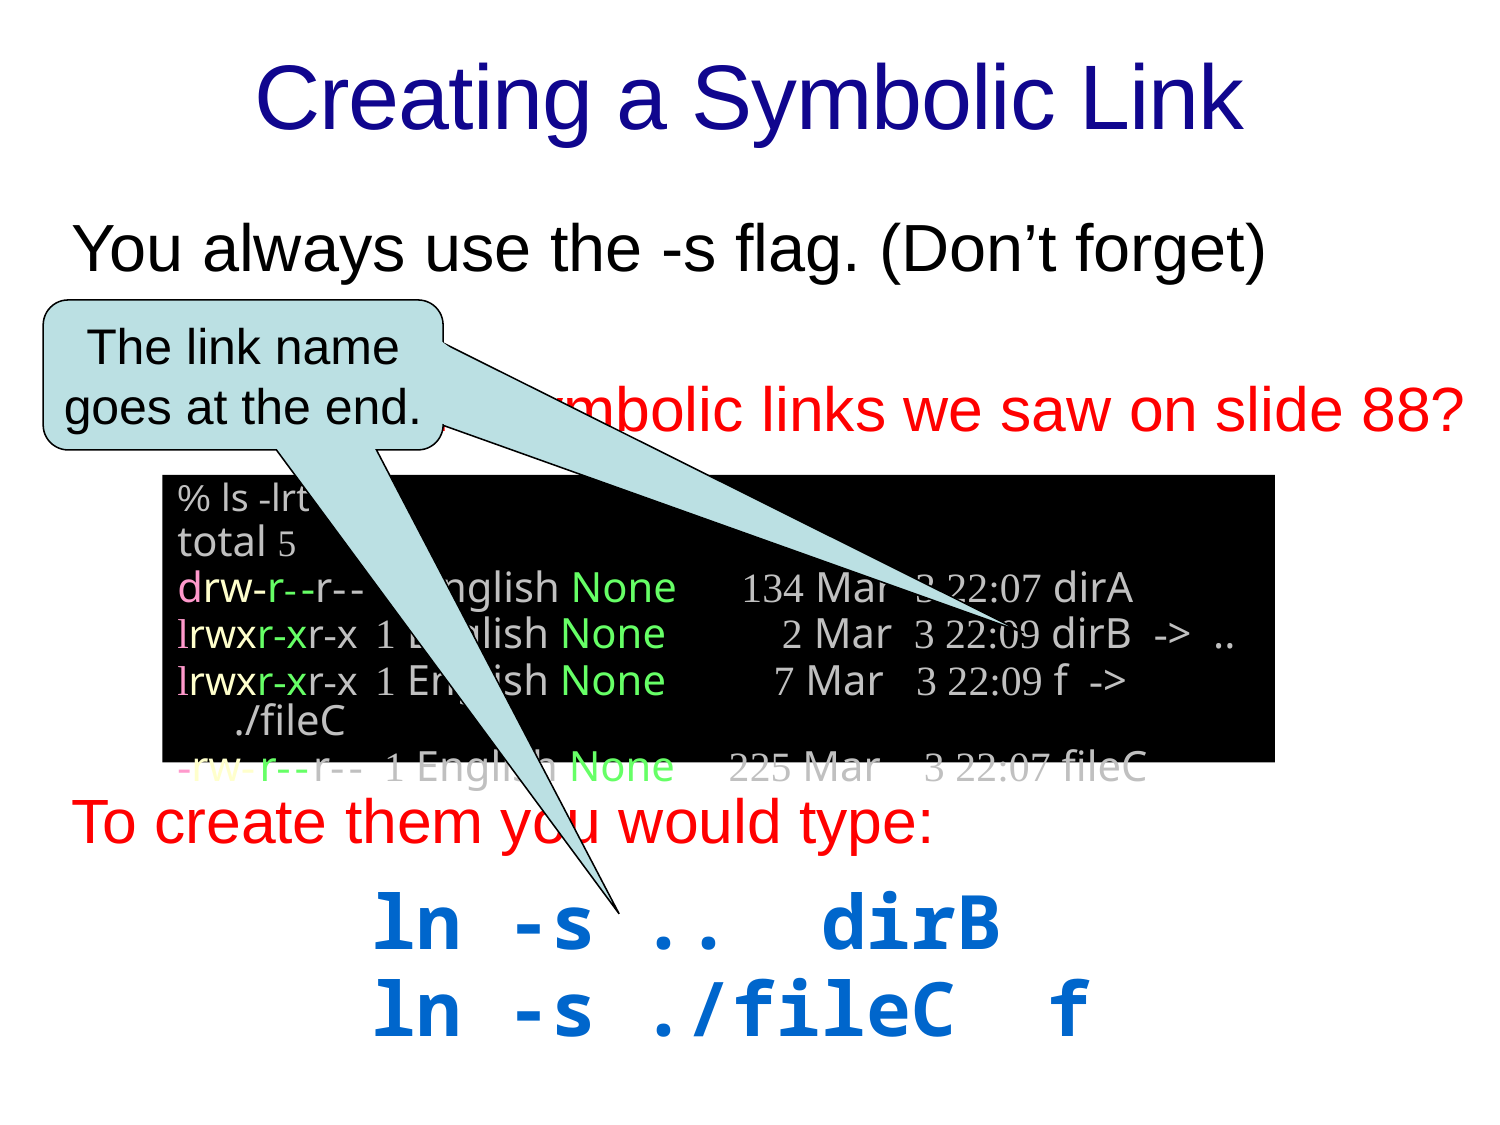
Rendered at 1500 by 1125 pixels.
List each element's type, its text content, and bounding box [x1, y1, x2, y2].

title Creating a Symbolic Link [0, 0, 1500, 201]
list You always use the -s flag. (Don’t forget) Remember the symbolic links we saw on slide 88? To create them you would type: ln -s .. dirB ln -s ./fileC f [0, 212, 1500, 1101]
text_box % ls -lrt total 5 drw-r- -r- - 1 English None 134 Mar 3 22:07 dirA lrwxr-xr-x 1 English None 2 Mar 3 22:09 dirB -> .. lrwxr-xr-x 1 English None 7 Mar 3 22:09 f -> ./fileC -rw- r- - r- - 1 English None 225 Mar 3 22:07 fileC [430, 474, 1275, 763]
text_box % ls -lrt total 5 drw-r- -r- - 1 English None 134 Mar 3 22:07 dirA lrwxr-xr-x 1 English None 2 Mar 3 22:09 dirB -> .. lrwxr-xr-x 1 English None 7 Mar 3 22:09 f -> ./fileC -rw- r- - r- - 1 English None 225 Mar 3 22:07 fileC [162, 548, 506, 763]
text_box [42, 299, 1052, 539]
